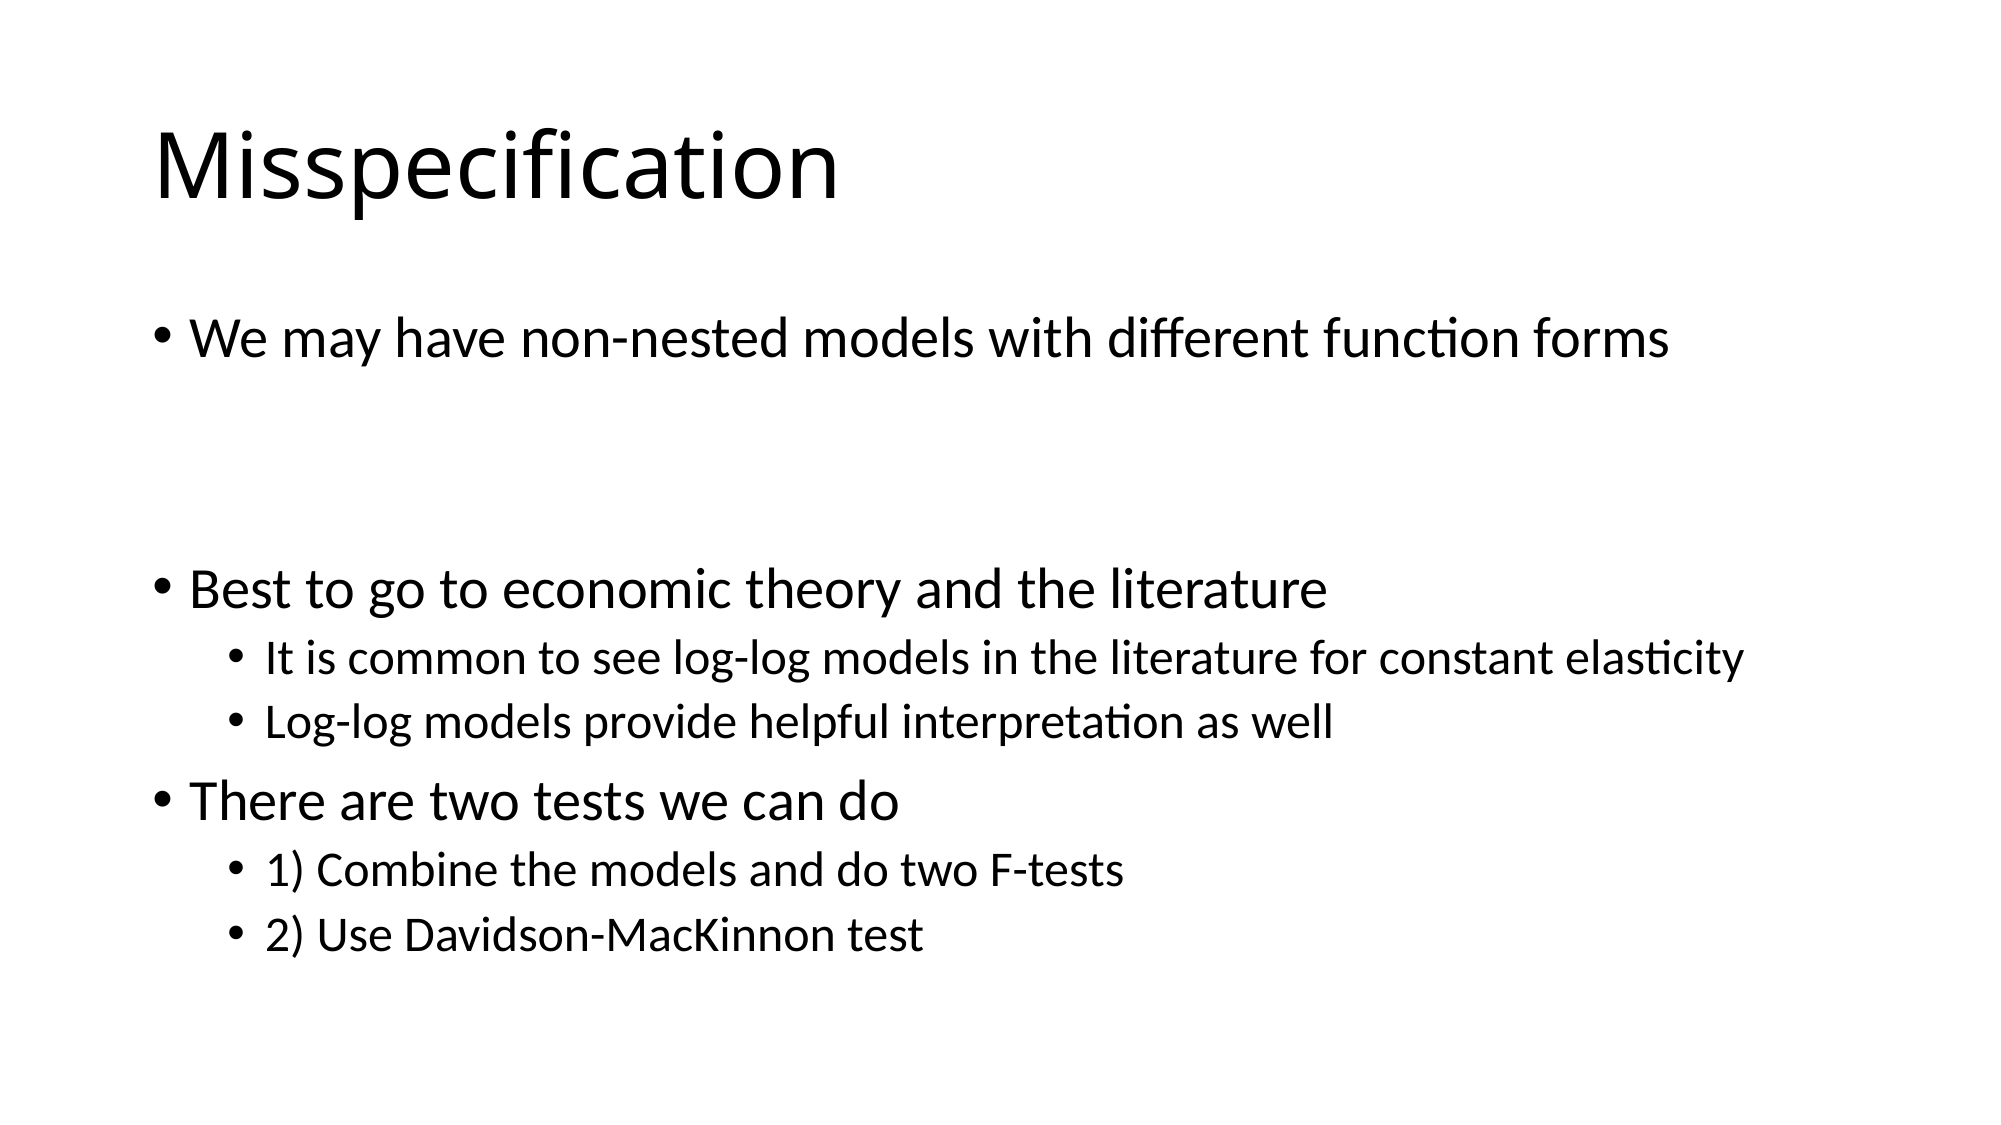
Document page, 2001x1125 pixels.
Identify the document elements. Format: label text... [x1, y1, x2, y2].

title Misspecification [137, 59, 1863, 278]
